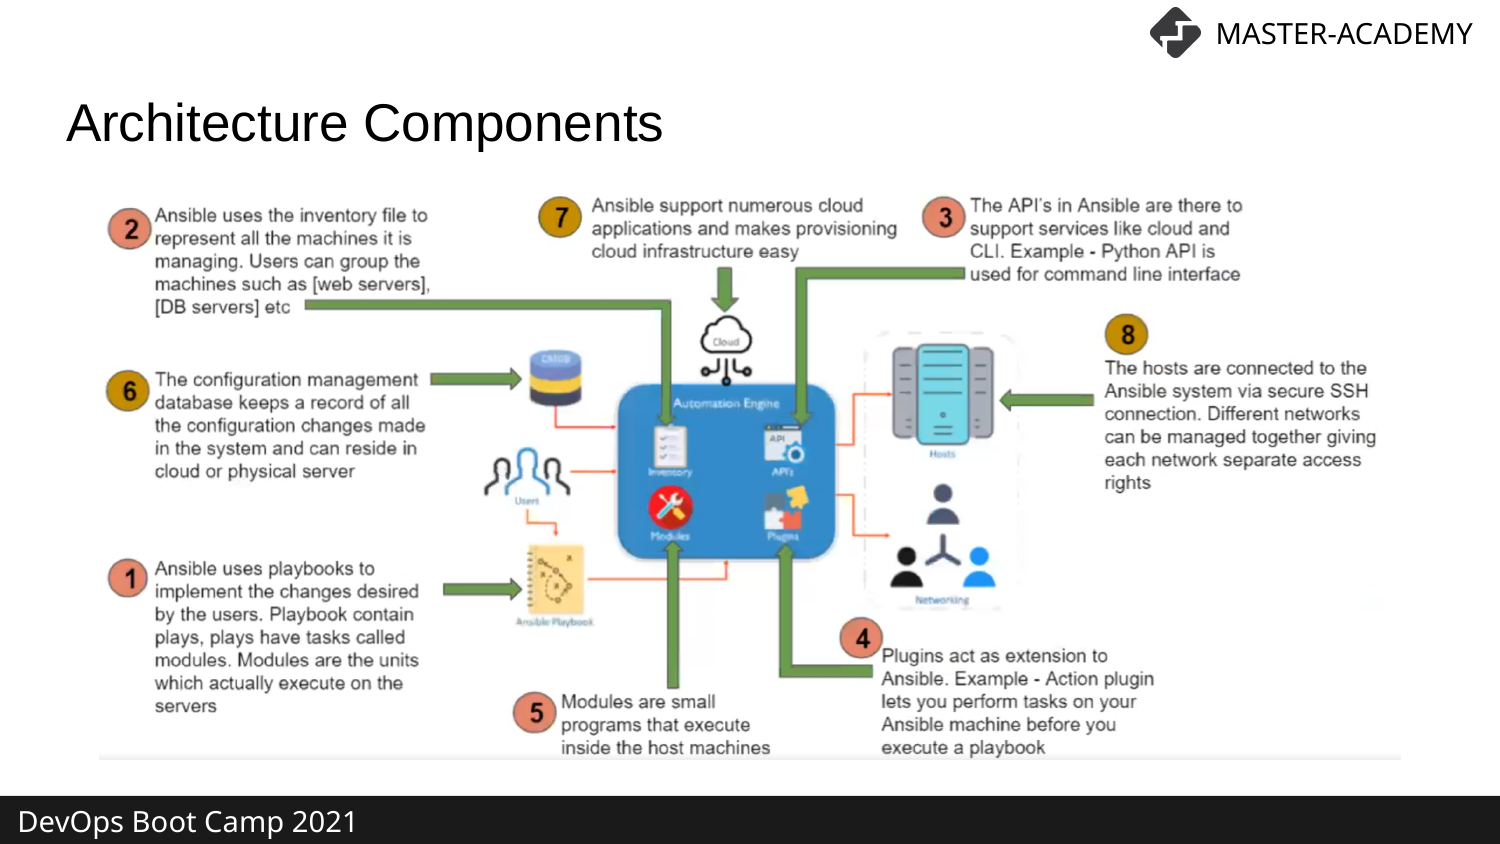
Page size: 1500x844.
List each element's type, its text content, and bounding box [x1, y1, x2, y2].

picture [1150, 7, 1201, 59]
text_box [407, 795, 1500, 844]
text_box DevOps Boot Camp 2021 [2, 788, 407, 844]
text_box MASTER-ACADEMY [1200, 0, 1500, 65]
title Architecture Components [51, 72, 1449, 167]
picture [99, 187, 1401, 760]
